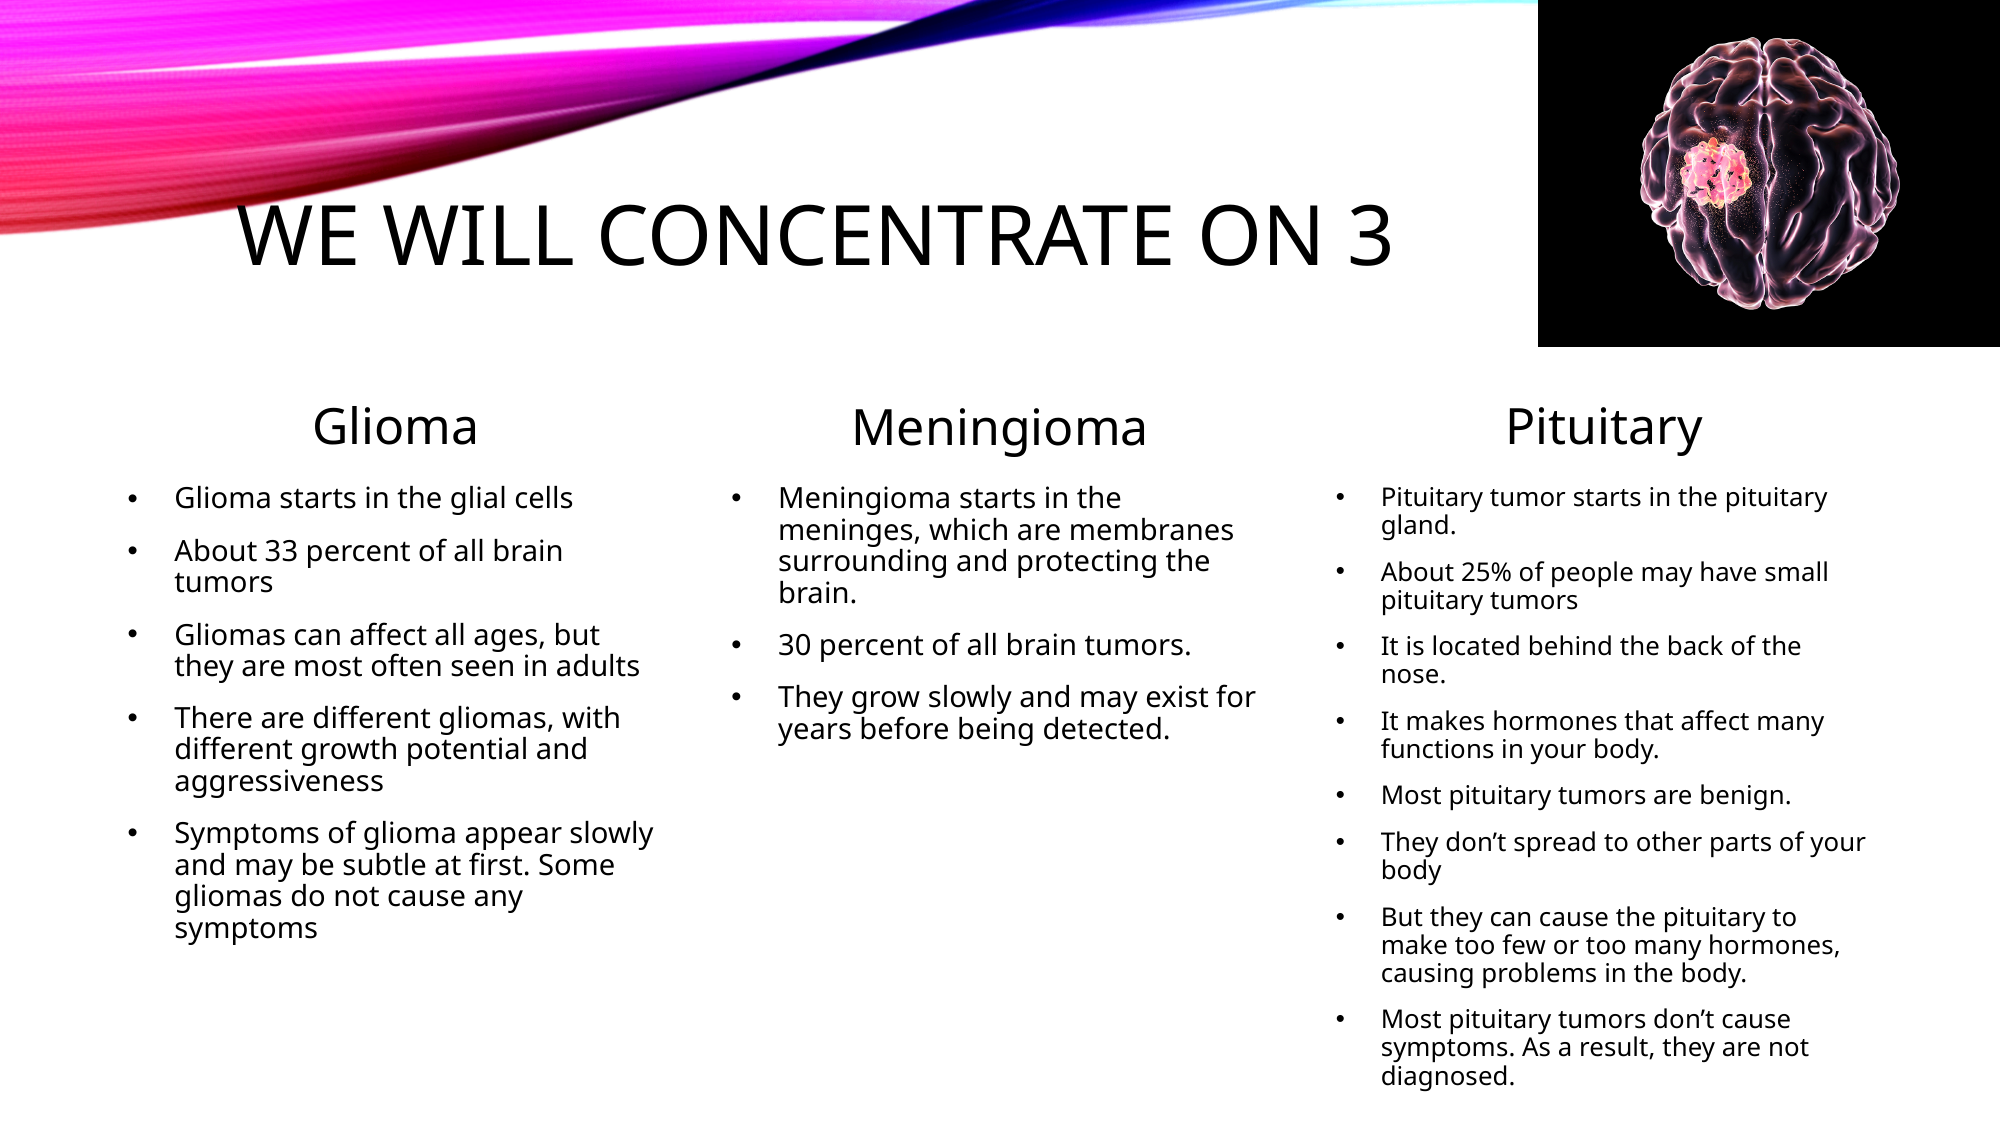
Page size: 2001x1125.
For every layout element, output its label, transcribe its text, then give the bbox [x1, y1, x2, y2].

list Meningioma starts in the meninges, which are membranes surrounding and protecting the brain. 30 percent of all brain tumors. They grow slowly and may exist for years before being detected. [716, 476, 1284, 1021]
list Glioma [112, 361, 680, 463]
list Meningioma [716, 361, 1284, 464]
list Glioma starts in the glial cells About 33 percent of all brain tumors Gliomas can affect all ages, but they are most often seen in adults. There are different gliomas, with different growth potential and aggressiveness Symptoms of glioma appear slowly and may be subtle at first. Some gliomas do not cause any symptoms [112, 476, 680, 1021]
list Pituitary tumor starts in the pituitary gland. About 25% of people may have small pituitary tumors It is located behind the back of the nose. It makes hormones that affect many functions in your body. Most pituitary tumors are benign. They don’t spread to other parts of your body But they can cause the pituitary to make too few or too many hormones, causing problems in the body. Most pituitary tumors don’t cause symptoms. As a result, they are not diagnosed. [1320, 476, 1888, 1104]
list Pituitary [1320, 359, 1888, 463]
picture [0, 0, 2000, 347]
title We will concentrate on 3 [221, 131, 1538, 346]
